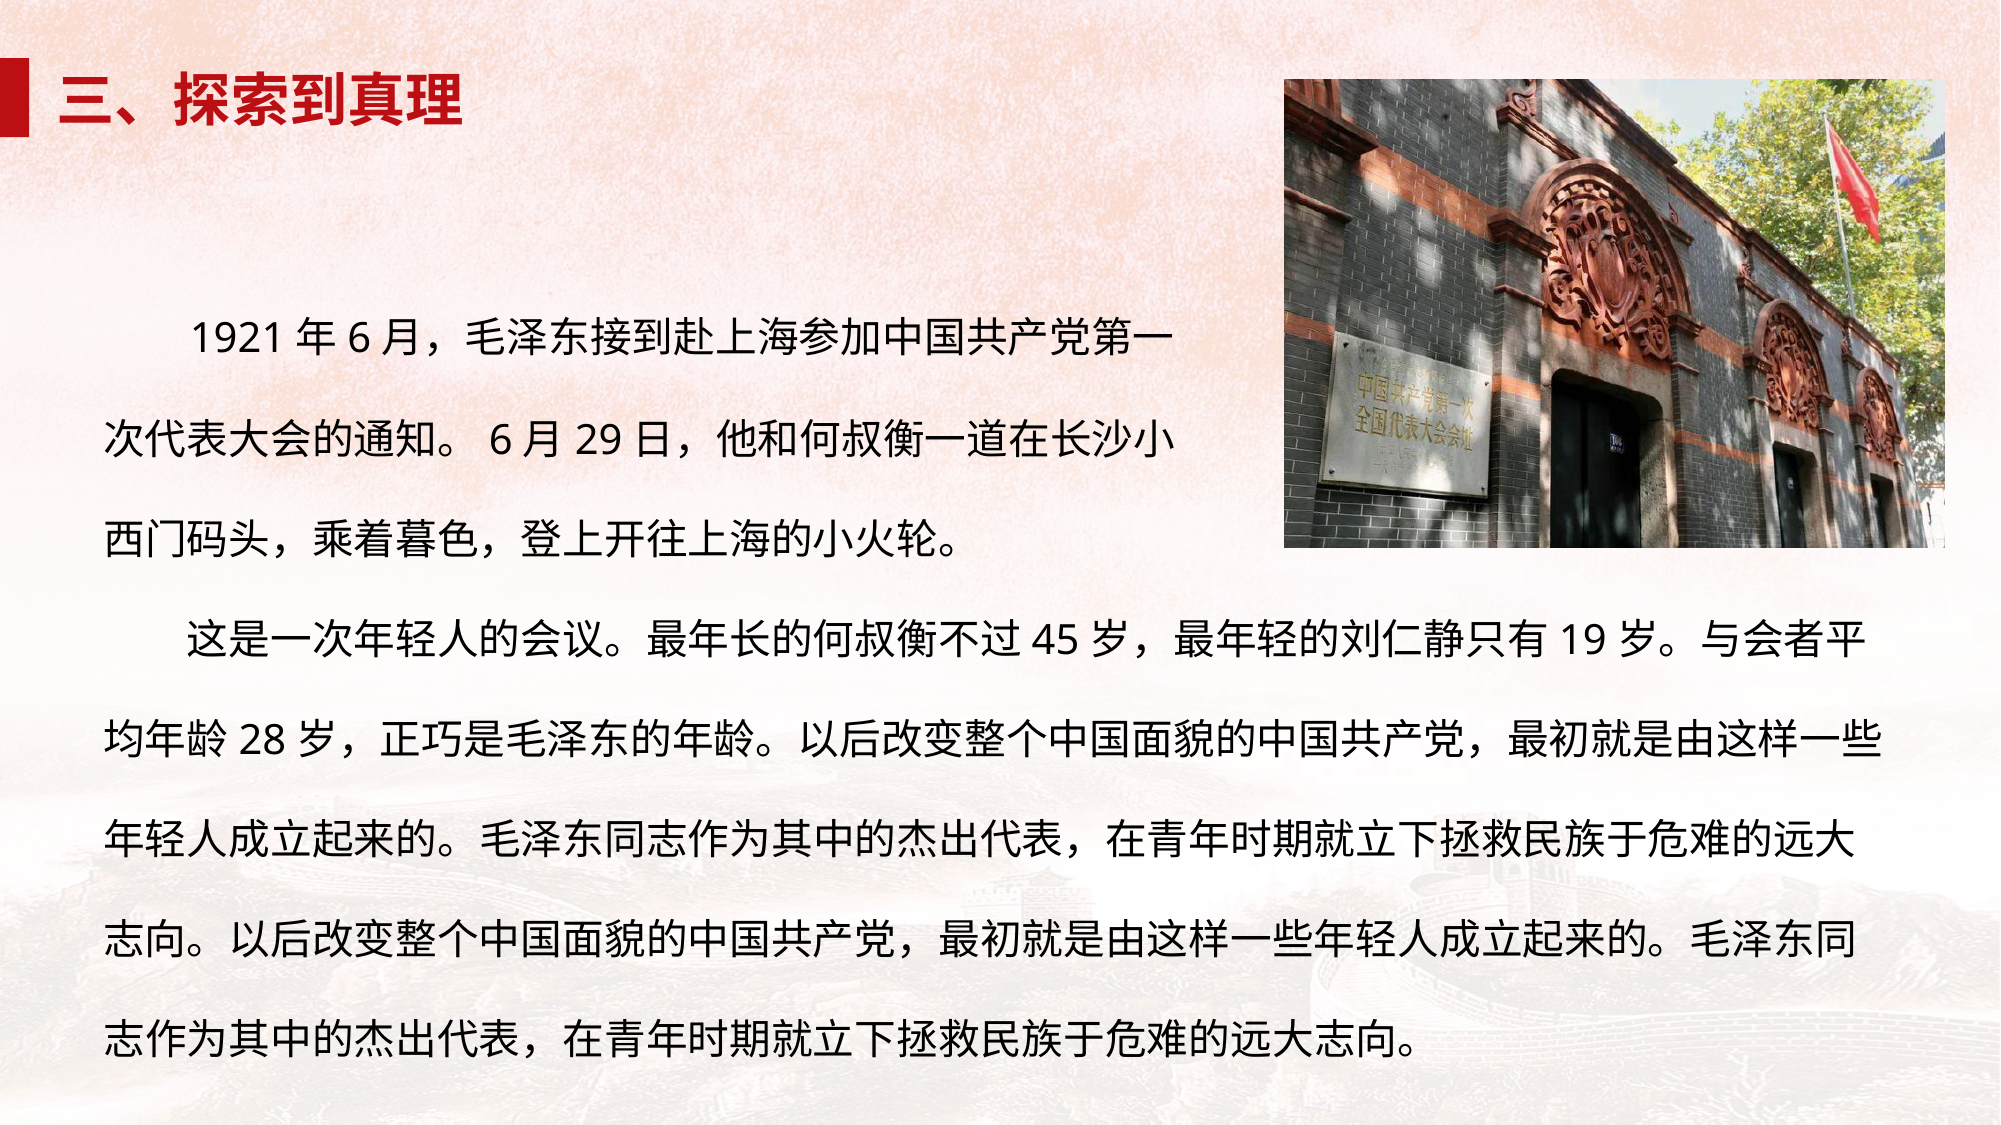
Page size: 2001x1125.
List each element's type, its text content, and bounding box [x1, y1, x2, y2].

text_box [0, 57, 30, 138]
text_box 1921年6月，毛泽东接到赴上海参加中国共产党第一 次代表大会的通知。6月29日，他和何叔衡一道在长沙小 西门码头，乘着暮色，登上开往上海的小火轮。 这是一次年轻人的会议。最年长的何叔衡不过45岁，最年轻的刘仁静只有19岁。与会者平均年龄28岁，正巧是毛泽东的年龄。以后改变整个中国面貌的中国共产党，最初就是由这样一些年轻人成立起来的。毛泽东同志作为其中的杰出代表，在青年时期就立下拯救民族于危难的远大志向。以后改变整个中国面貌的中国共产党，最初就是由这样一些年轻人成立起来的。毛泽东同志作为其中的杰出代表，在青年时期就立下拯救民族于危难的远大志向。 [88, 234, 1912, 1125]
picture [1284, 79, 1945, 548]
text_box 三、探索到真理 [41, 55, 480, 141]
